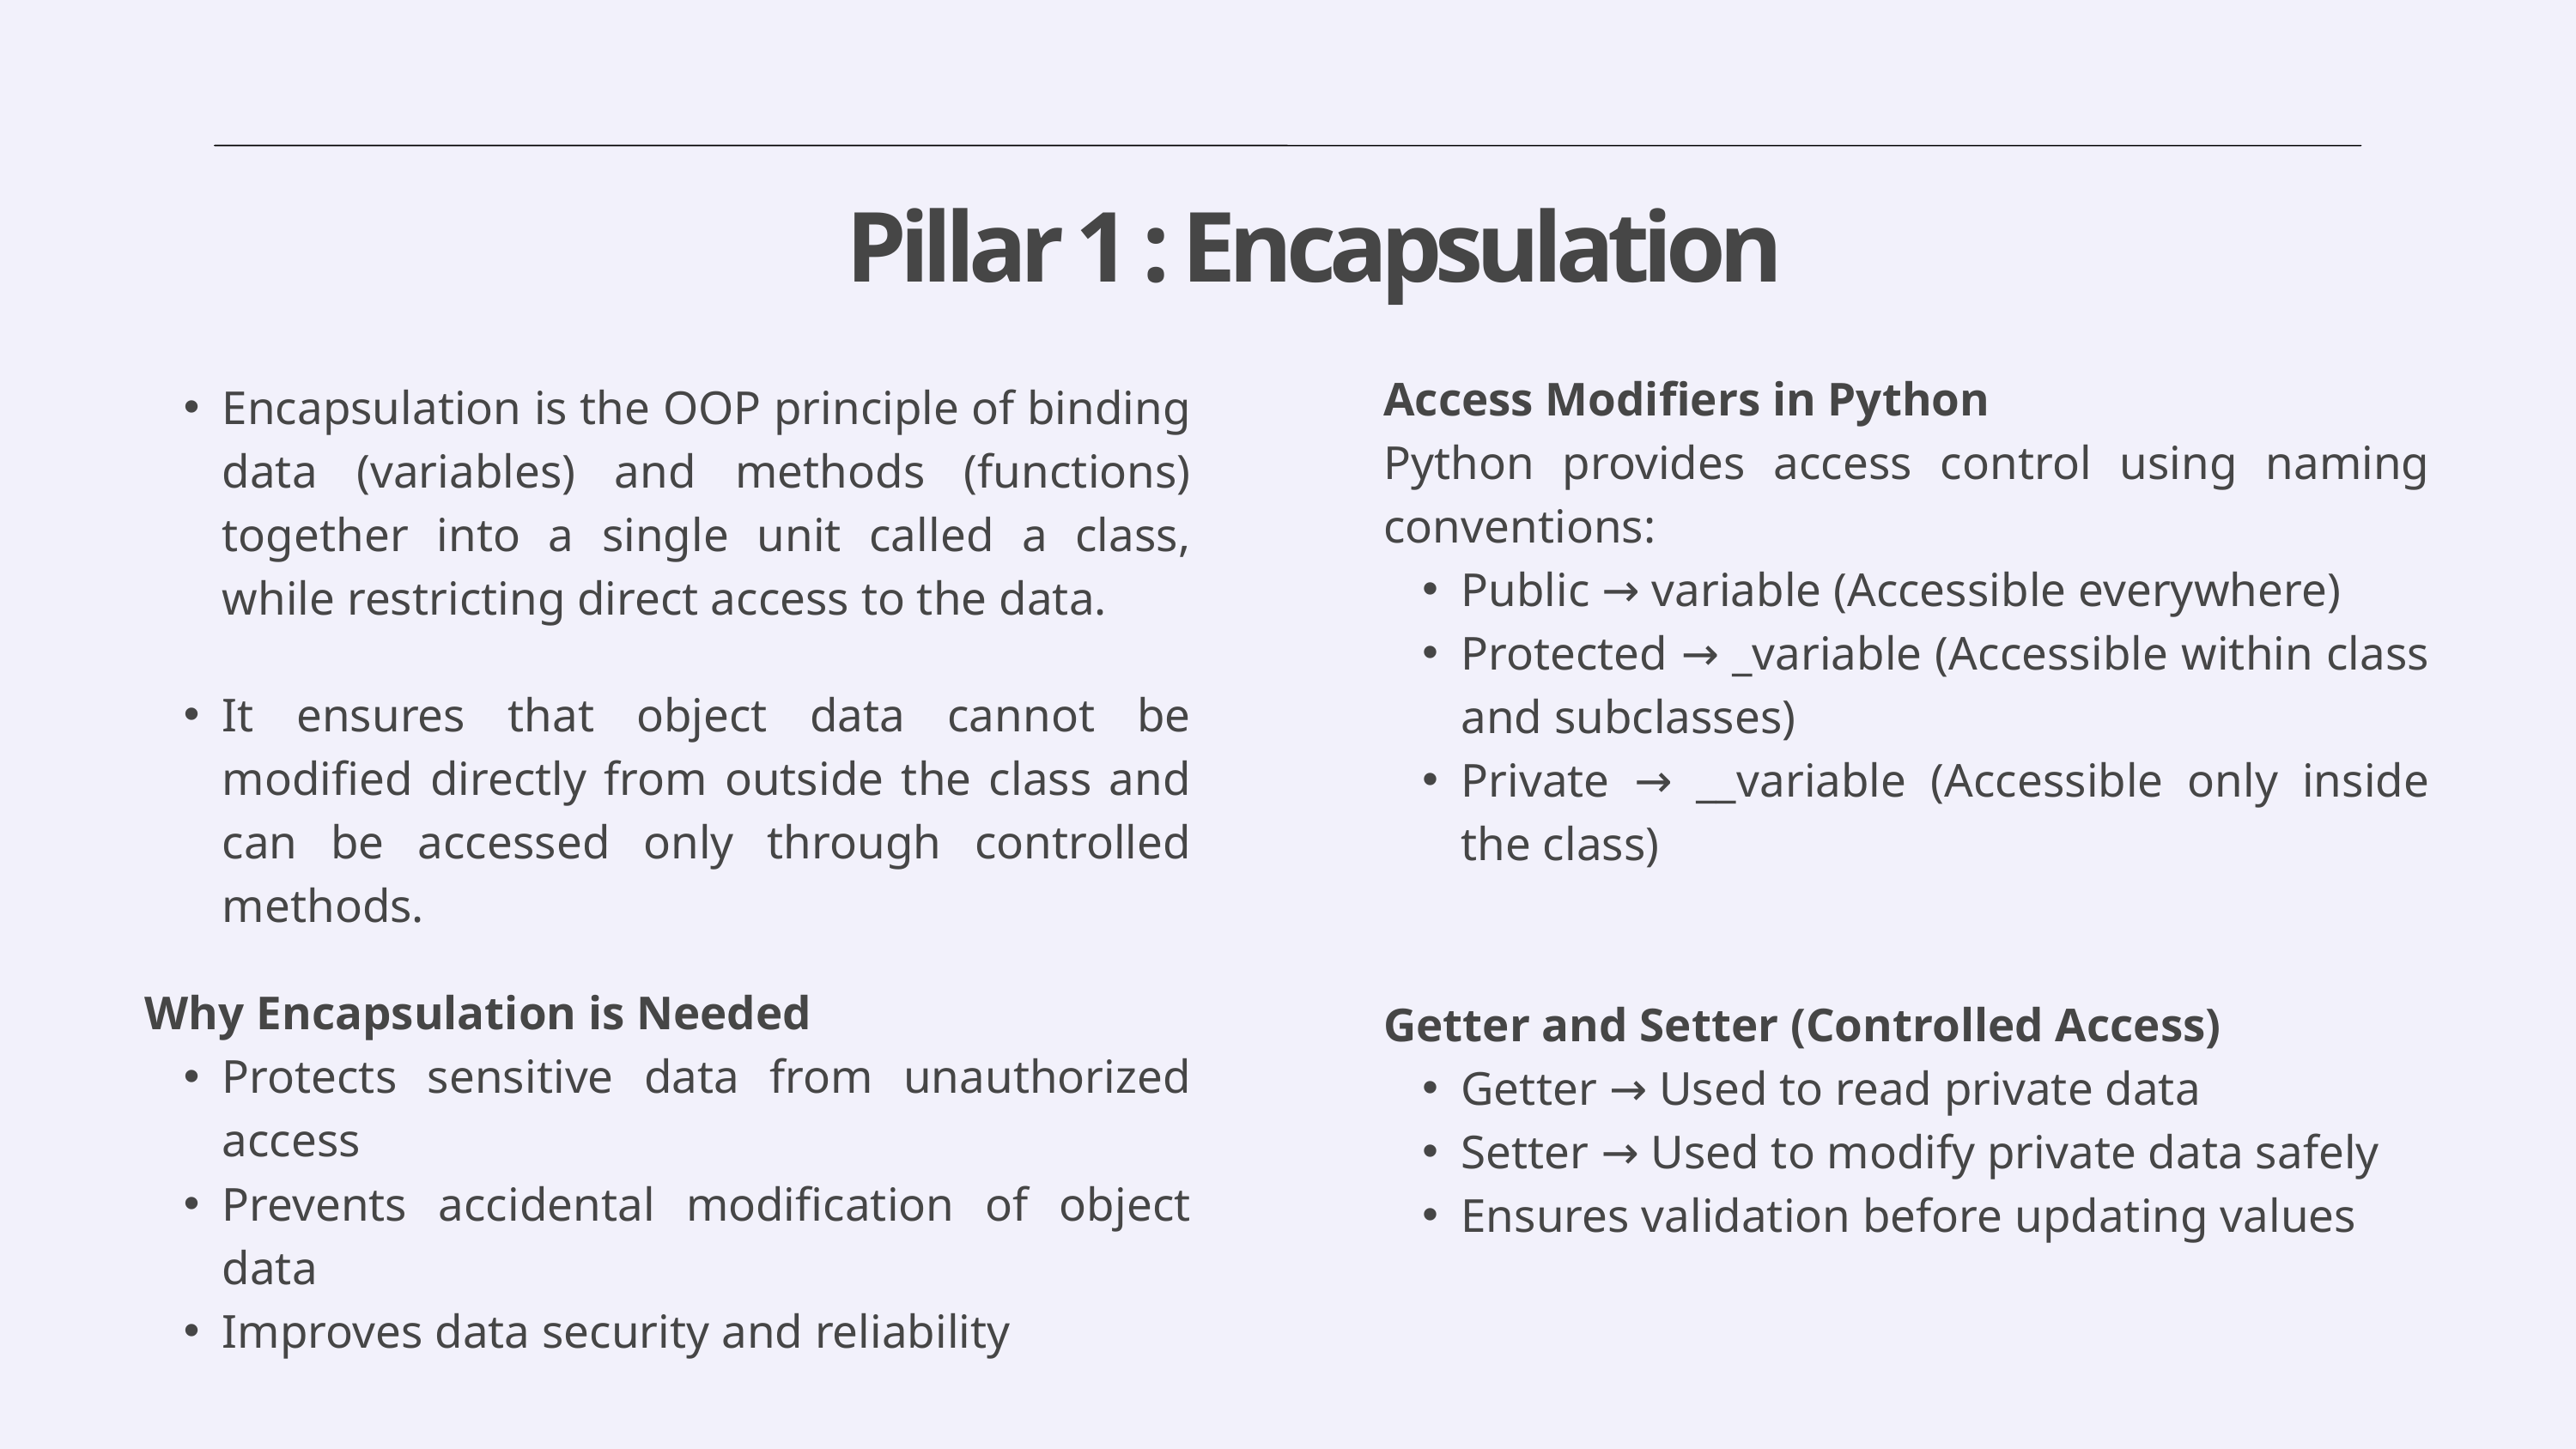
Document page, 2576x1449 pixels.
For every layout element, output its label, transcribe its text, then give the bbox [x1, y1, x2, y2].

text_box Getter and Setter (Controlled Access) Getter → Used to read private data Setter → Used to modify private data safely Ensures validation before updating values [1383, 986, 2432, 1305]
text_box Encapsulation is the OOP principle of binding data (variables) and methods (functions) together into a single unit called a class, while restricting direct access to the data. [144, 369, 1193, 625]
text_box It ensures that object data cannot be modified directly from outside the class and can be accessed only through controlled methods. [144, 677, 1193, 932]
text_box Access Modifiers in Python Python provides access control using naming conventions: Public → variable (Accessible everywhere) Protected → _variable (Accessible within class and subclasses) Private → __variable (Accessible only inside the class) [1383, 361, 2432, 870]
text_box Why Encapsulation is Needed Protects sensitive data from unauthorized access Prevents accidental modification of object data Improves data security and reliability [144, 975, 1193, 1421]
text_box Pillar 1 : Encapsulation [846, 213, 1857, 302]
